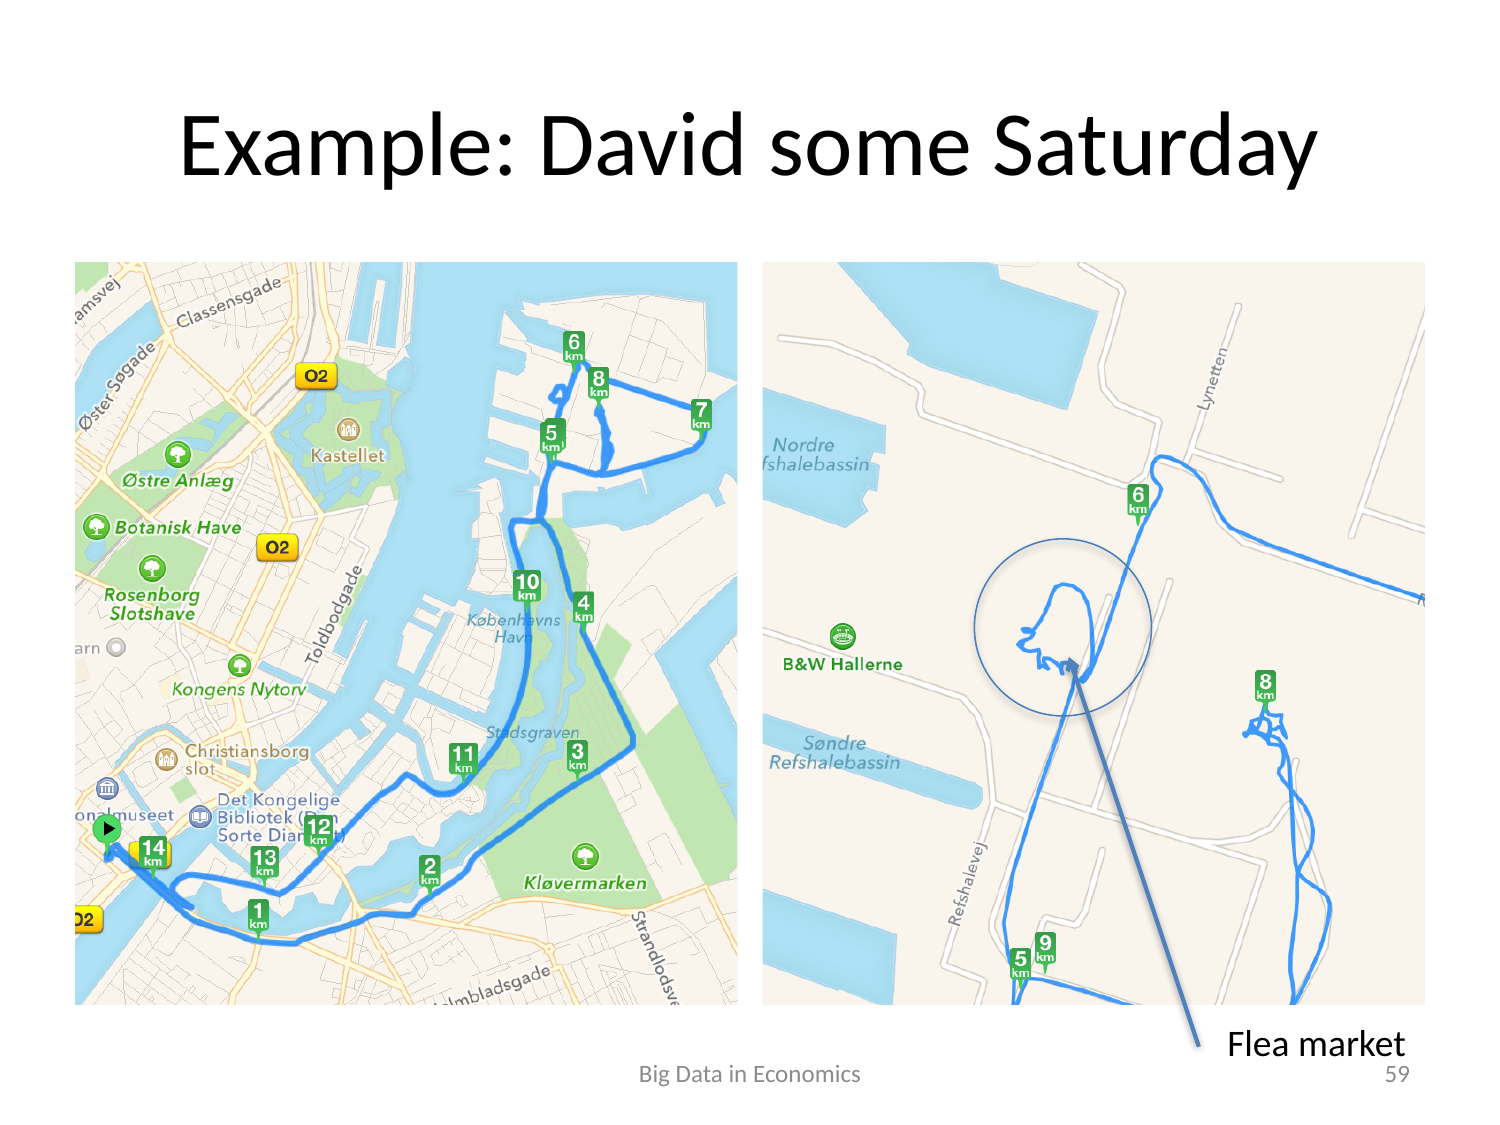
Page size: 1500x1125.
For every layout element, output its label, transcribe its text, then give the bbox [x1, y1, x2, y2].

footer Big Data in Economics [512, 1042, 988, 1103]
slide_number 59 [1074, 1042, 1425, 1103]
title Example: David some Saturday [75, 45, 1425, 233]
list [74, 262, 738, 1006]
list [762, 262, 1426, 1006]
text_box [1068, 656, 1200, 1048]
text_box Flea market [1212, 1014, 1421, 1042]
